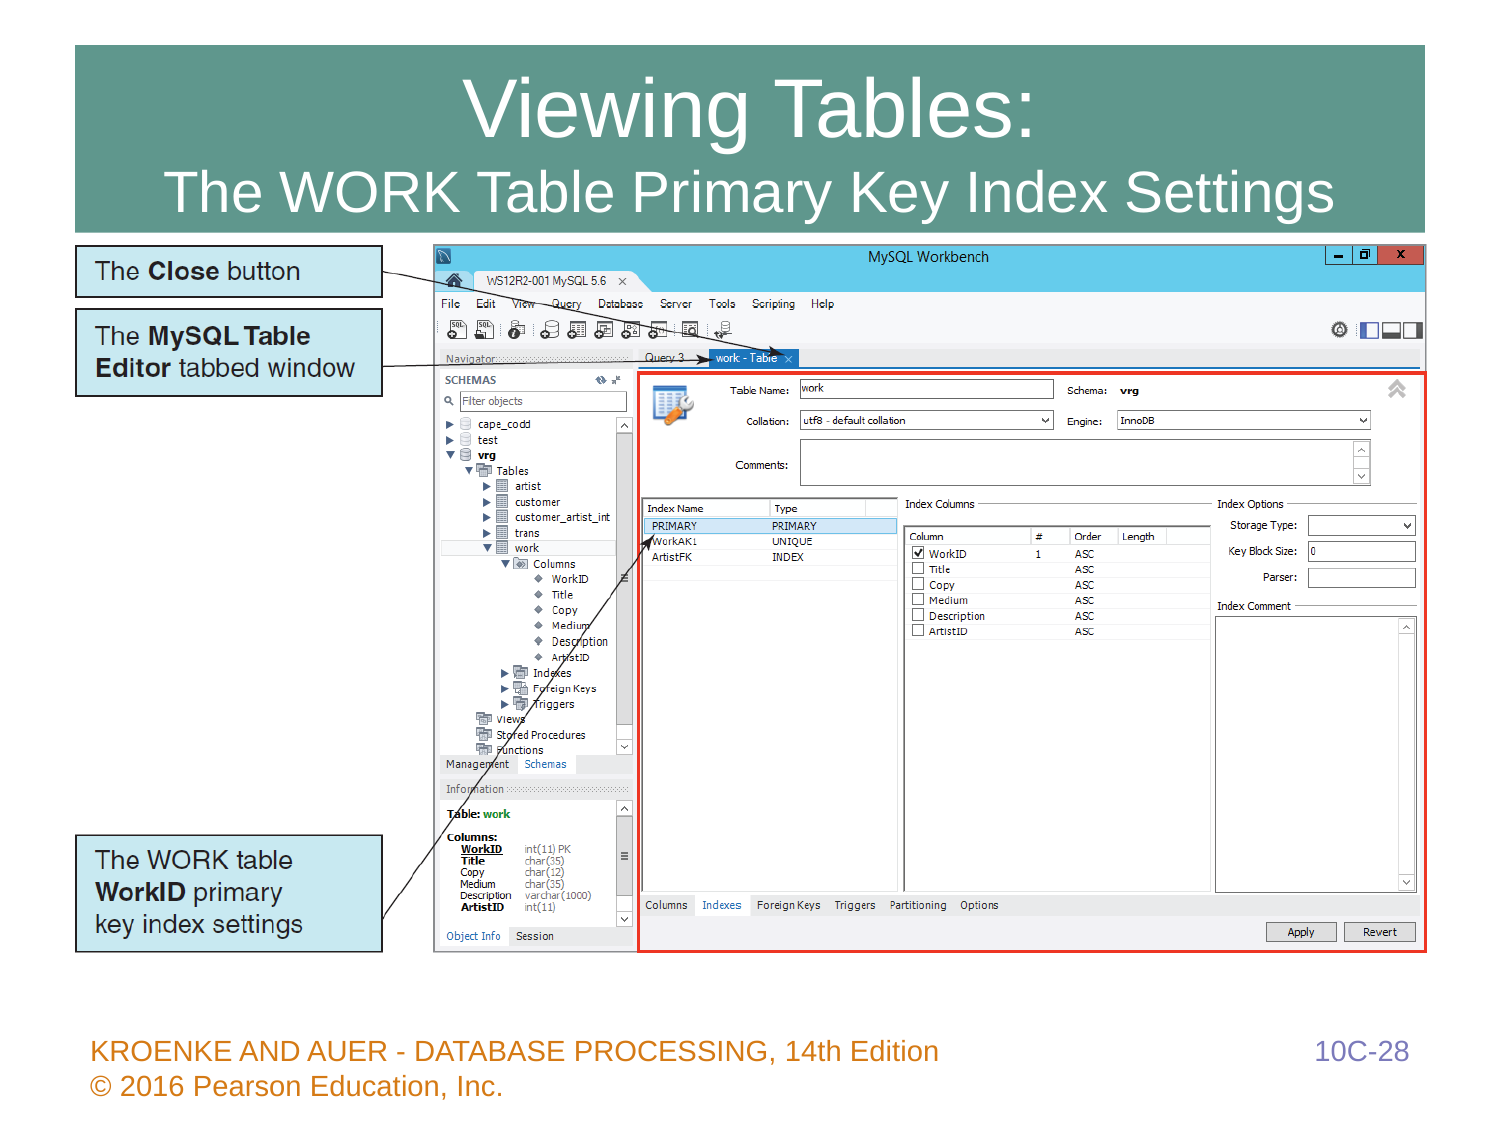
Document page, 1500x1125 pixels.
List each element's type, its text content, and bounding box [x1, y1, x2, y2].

picture [74, 244, 1427, 953]
footer KROENKE AND AUER - DATABASE PROCESSING, 14th Edition © 2016 Pearson Education, Inc. [74, 1024, 963, 1104]
slide_number 10C-28 [1074, 1024, 1426, 1103]
title Viewing Tables: The WORK Table Primary Key Index Settings [74, 44, 1426, 233]
